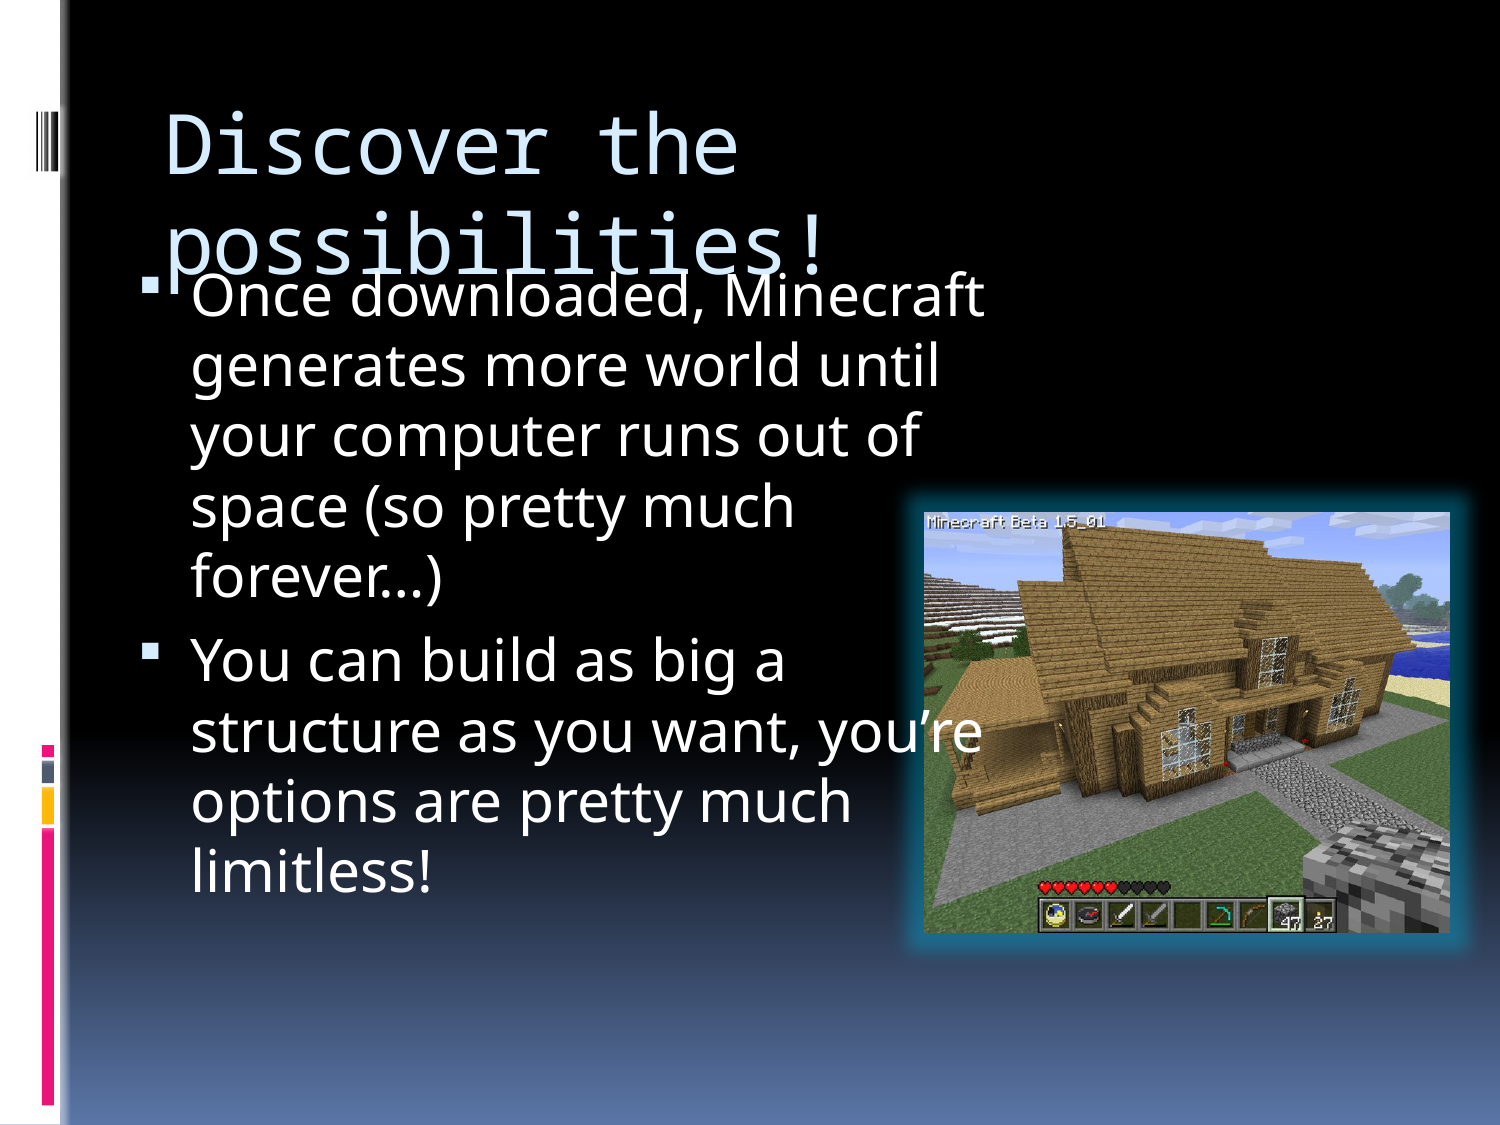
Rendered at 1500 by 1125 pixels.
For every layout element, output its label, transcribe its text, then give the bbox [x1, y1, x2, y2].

list Once downloaded, Minecraft generates more world until your computer runs out of space (so pretty much forever…) You can build as big a structure as you want, you’re options are pretty much limitless! [112, 249, 1038, 913]
picture [924, 513, 1451, 933]
title Discover the possibilities! [150, 83, 1425, 234]
